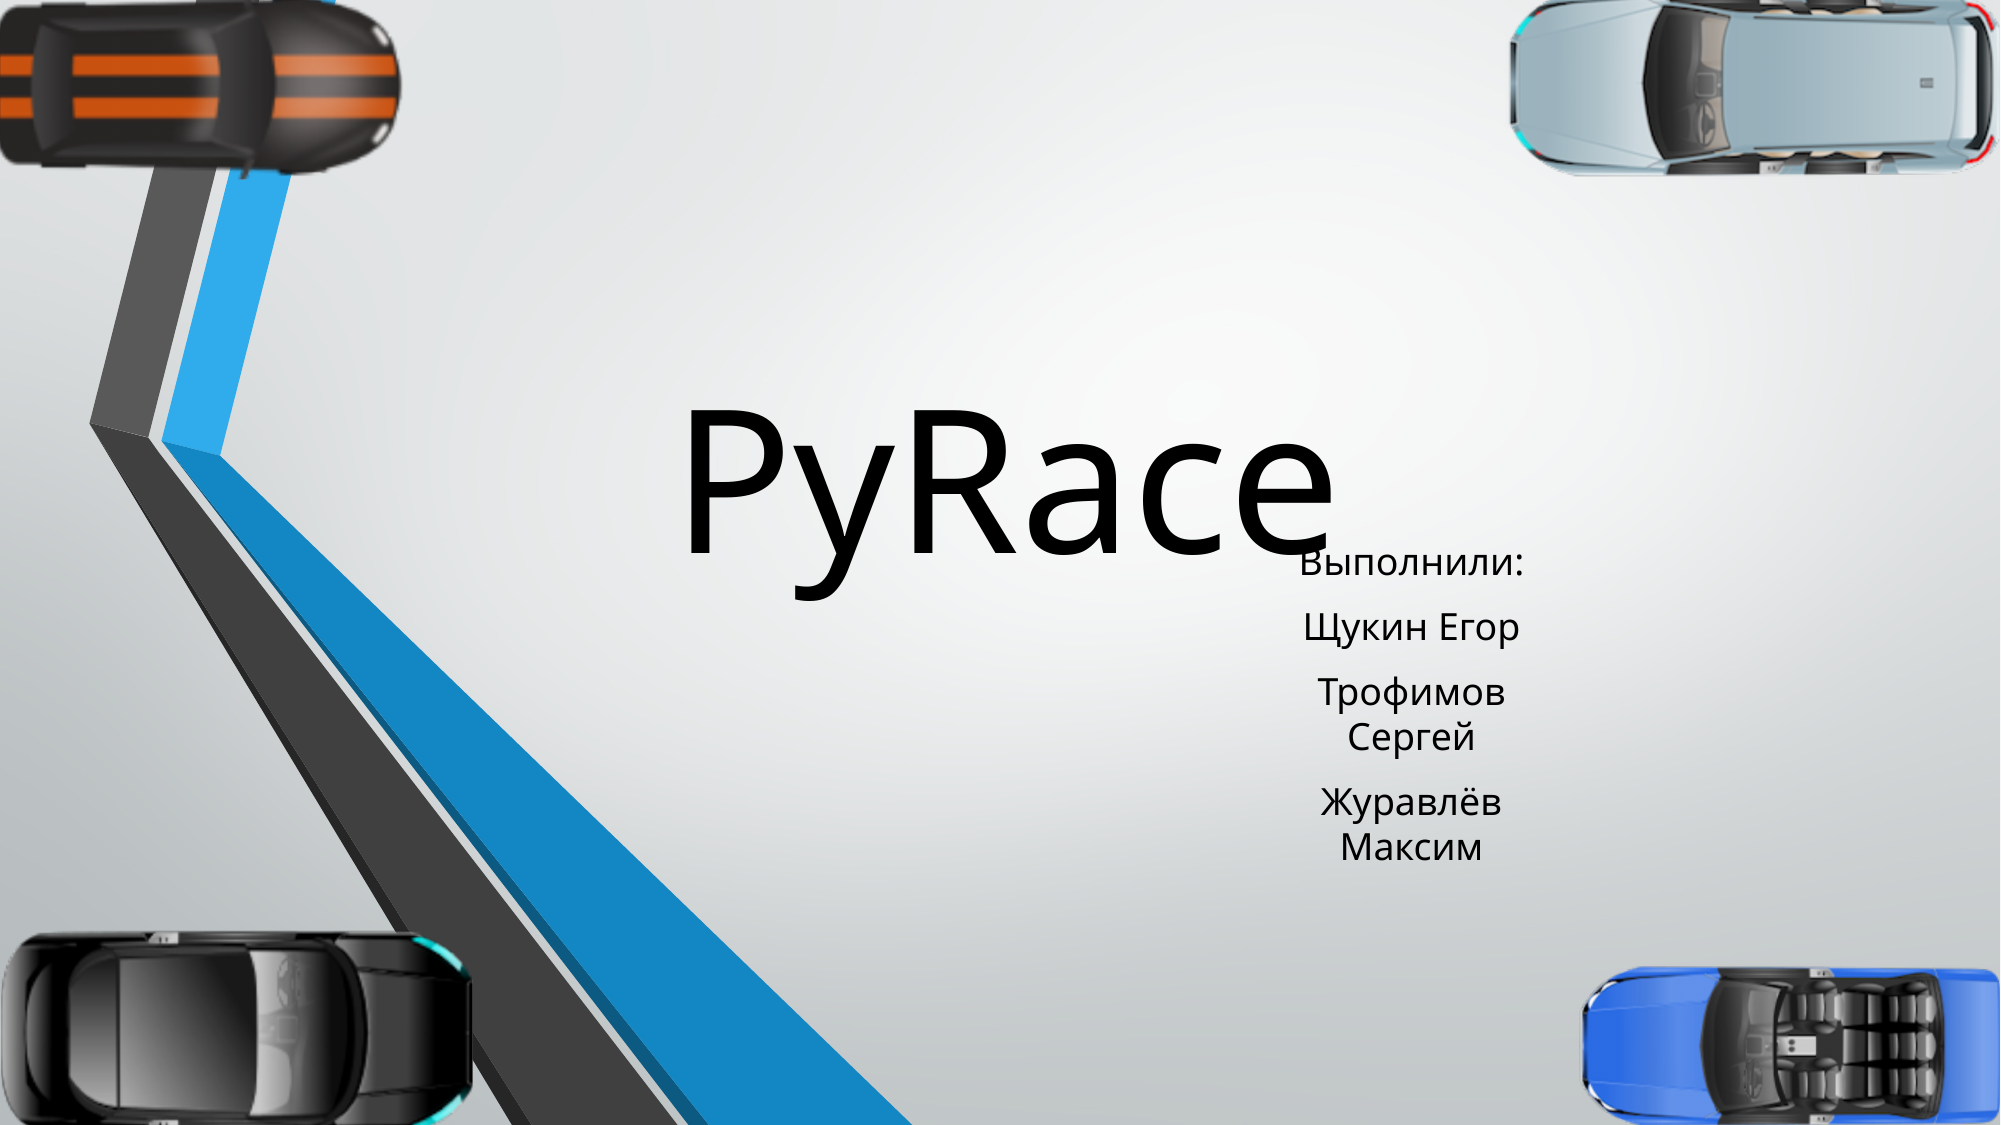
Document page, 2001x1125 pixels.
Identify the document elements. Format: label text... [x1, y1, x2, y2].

picture [1503, 0, 1999, 332]
picture [2, 794, 472, 1125]
title PyRace [472, 286, 1542, 602]
subtitle Выполнили: Щукин Егор Трофимов Сергей Журавлёв Максим [1242, 530, 1581, 791]
picture [1579, 834, 1999, 1125]
picture [0, 0, 403, 288]
